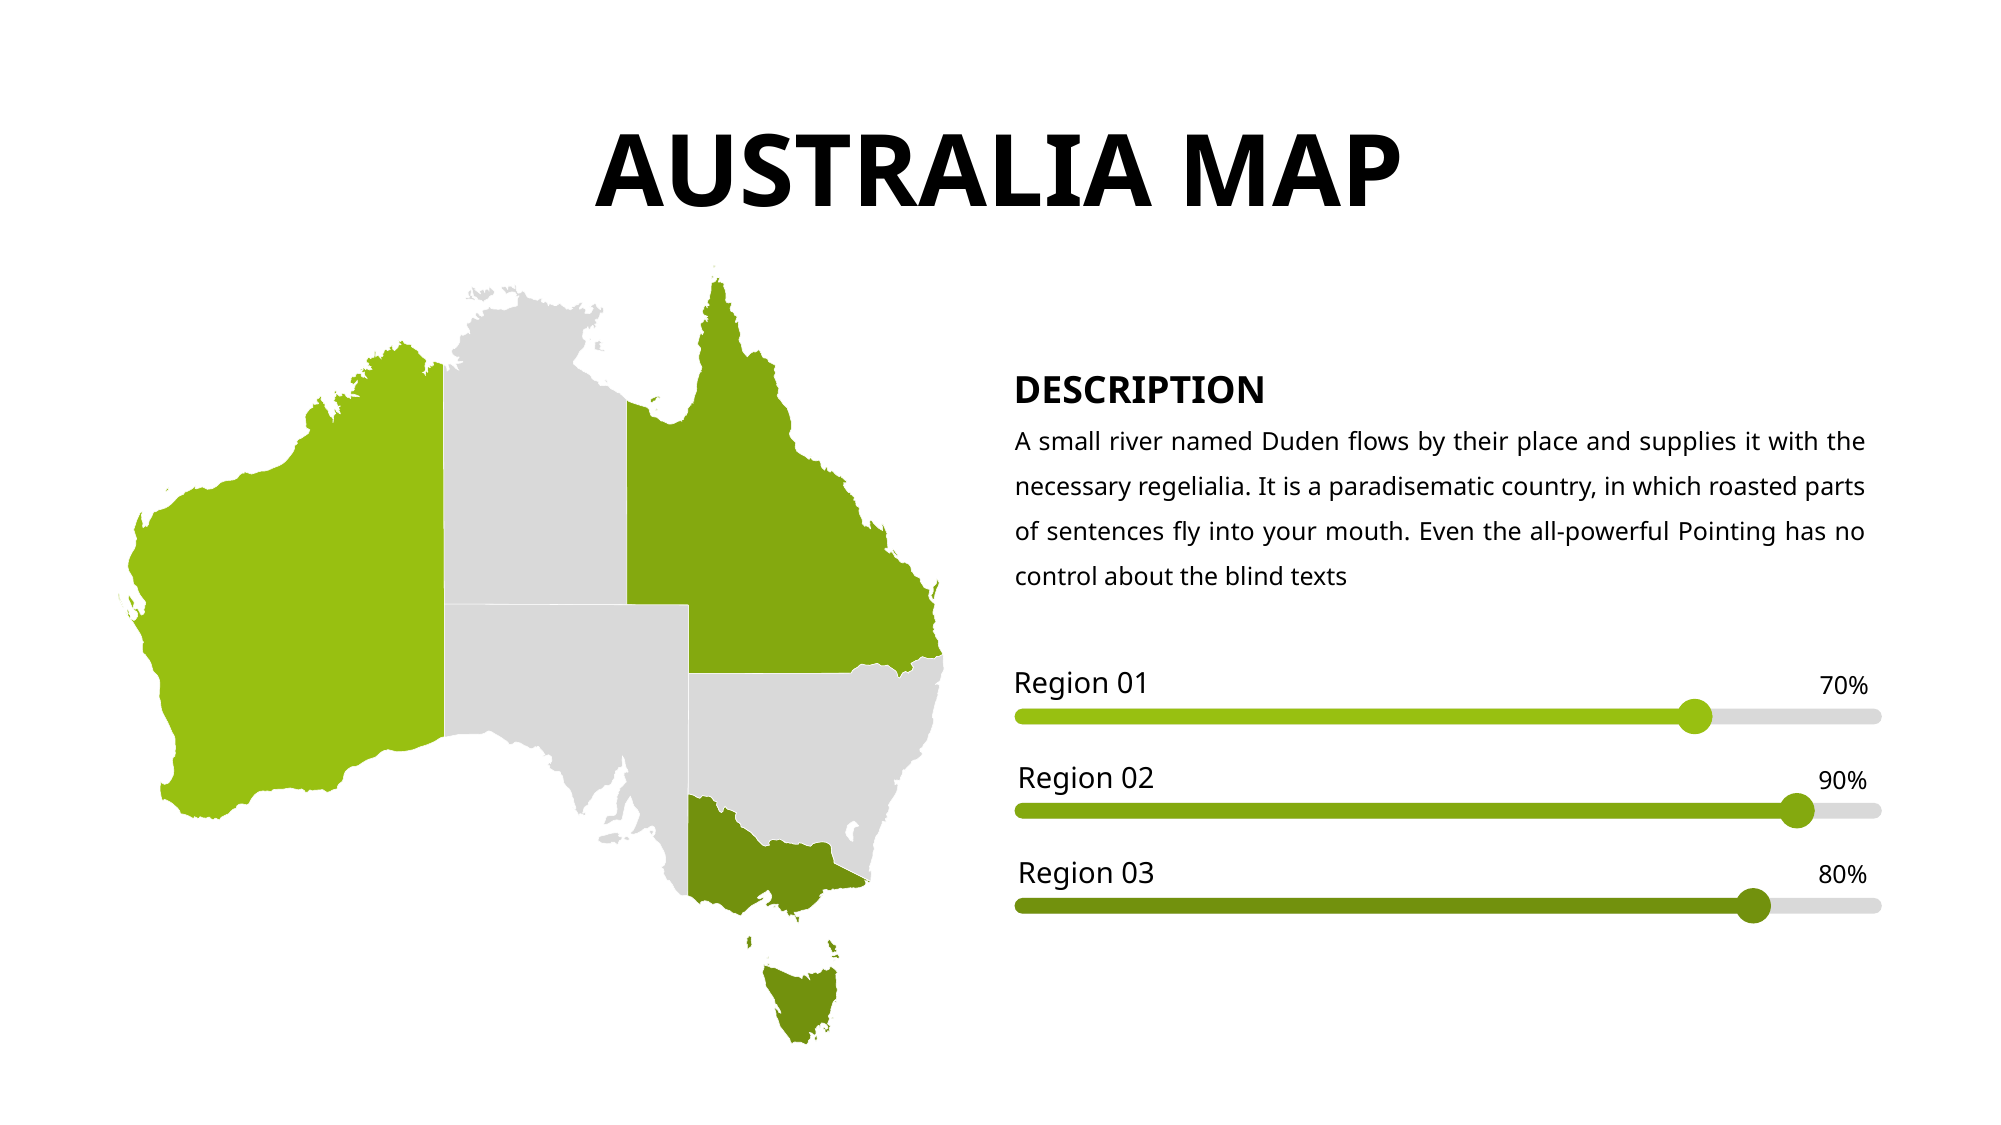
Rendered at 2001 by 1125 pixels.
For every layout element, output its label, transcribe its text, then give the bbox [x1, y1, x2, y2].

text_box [1014, 698, 1713, 735]
text_box DESCRIPTION [998, 358, 1281, 419]
text_box Region 03 [1003, 846, 1170, 897]
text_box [118, 265, 945, 1045]
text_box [1014, 888, 1771, 924]
text_box 80% [1803, 851, 1883, 897]
title AUSTRALIA MAP [430, 111, 1570, 237]
text_box 90% [1803, 757, 1883, 803]
text_box Region 01 [998, 657, 1166, 708]
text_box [1014, 792, 1815, 829]
text_box [1713, 707, 1883, 726]
text_box [1815, 803, 1883, 820]
text_box 70% [1804, 662, 1884, 707]
text_box Region 02 [1002, 751, 1170, 802]
text_box [1771, 896, 1883, 915]
text_box A small river named Duden flows by their place and supplies it with the necessary regelialia. It is a paradisematic country, in which roasted parts of sentences fly into your mouth. Even the all-powerful Pointing has no control about the blind texts [999, 403, 1882, 598]
